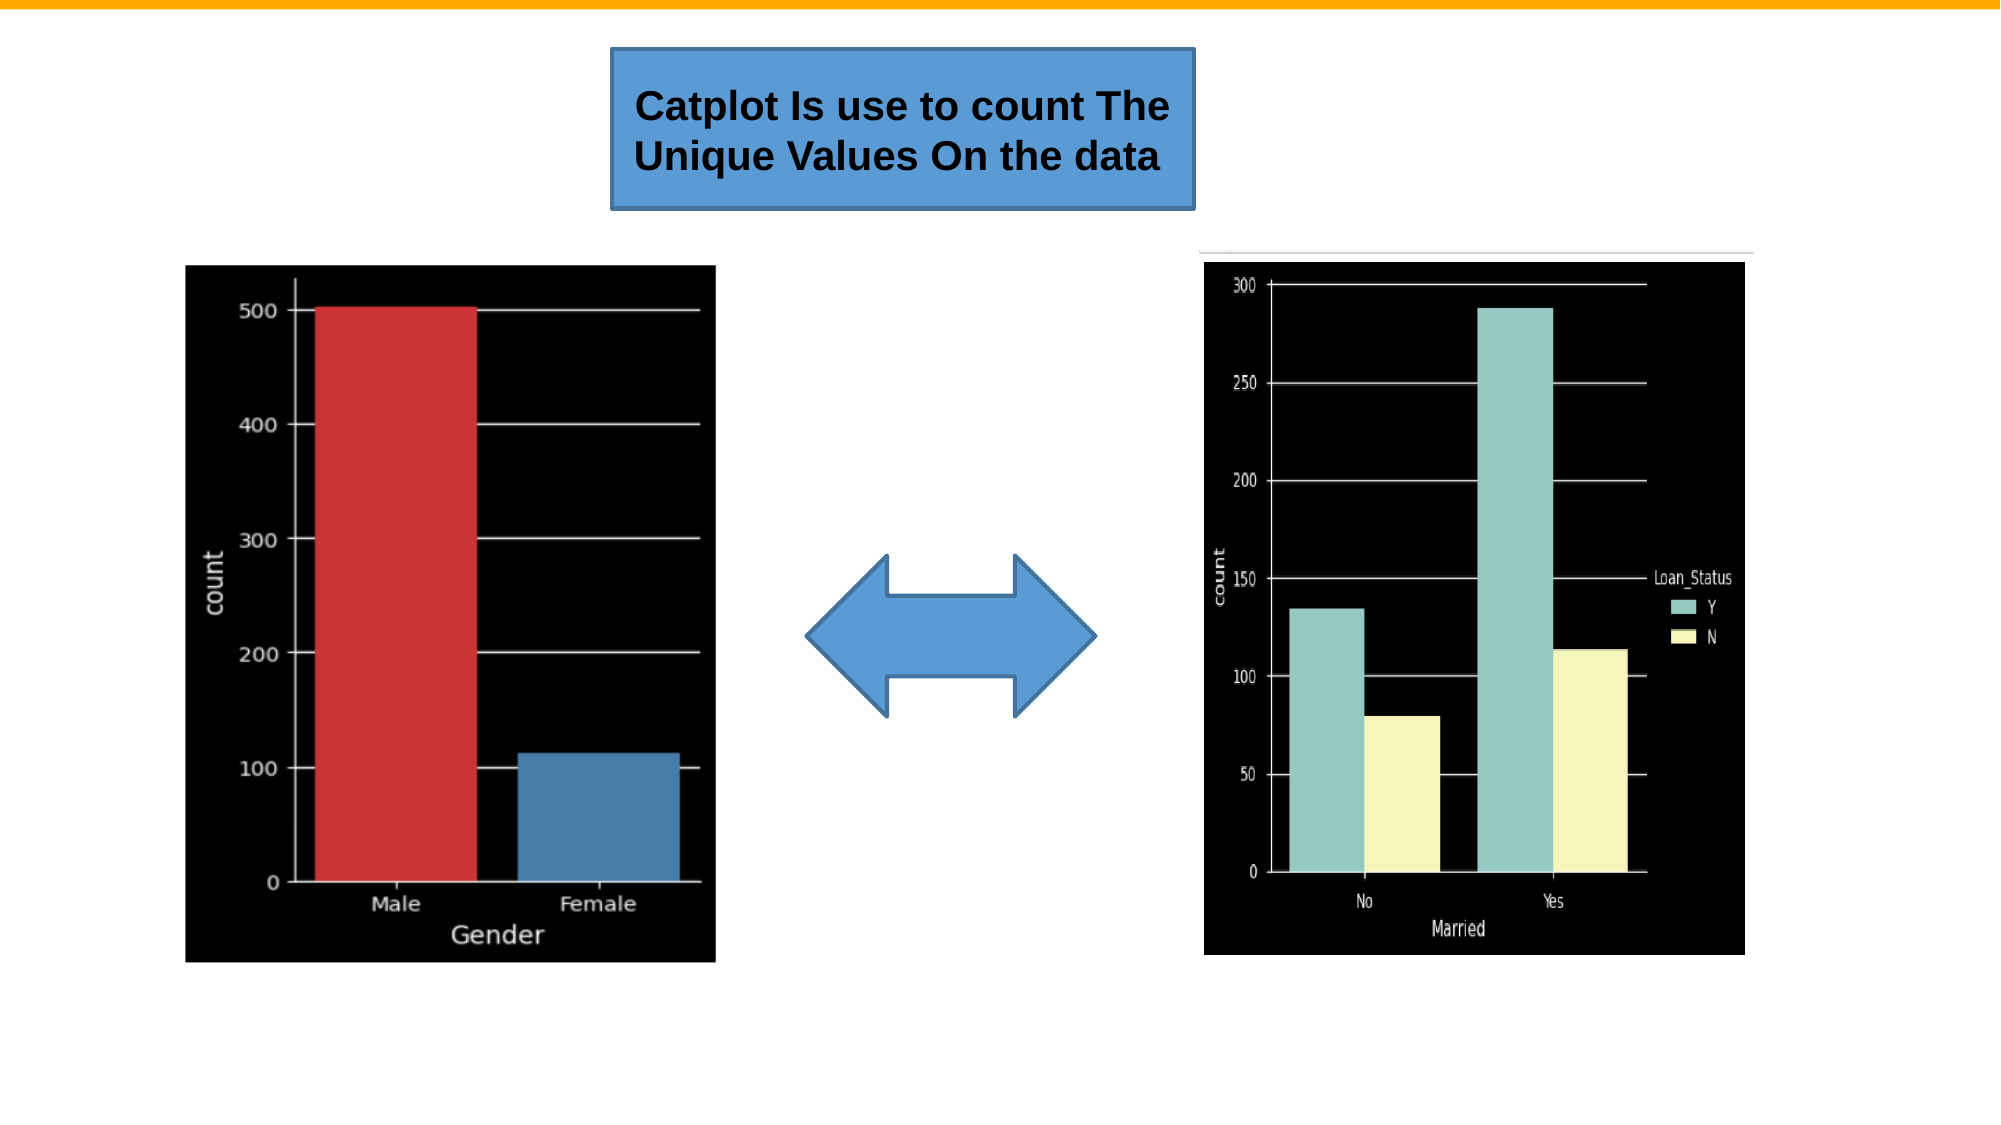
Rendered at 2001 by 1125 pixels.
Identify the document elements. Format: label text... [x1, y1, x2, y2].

picture [147, 251, 768, 976]
text_box Catplot Is use to count The Unique Values On the data [610, 47, 1196, 211]
picture [1193, 250, 1754, 962]
text_box [804, 553, 1098, 719]
